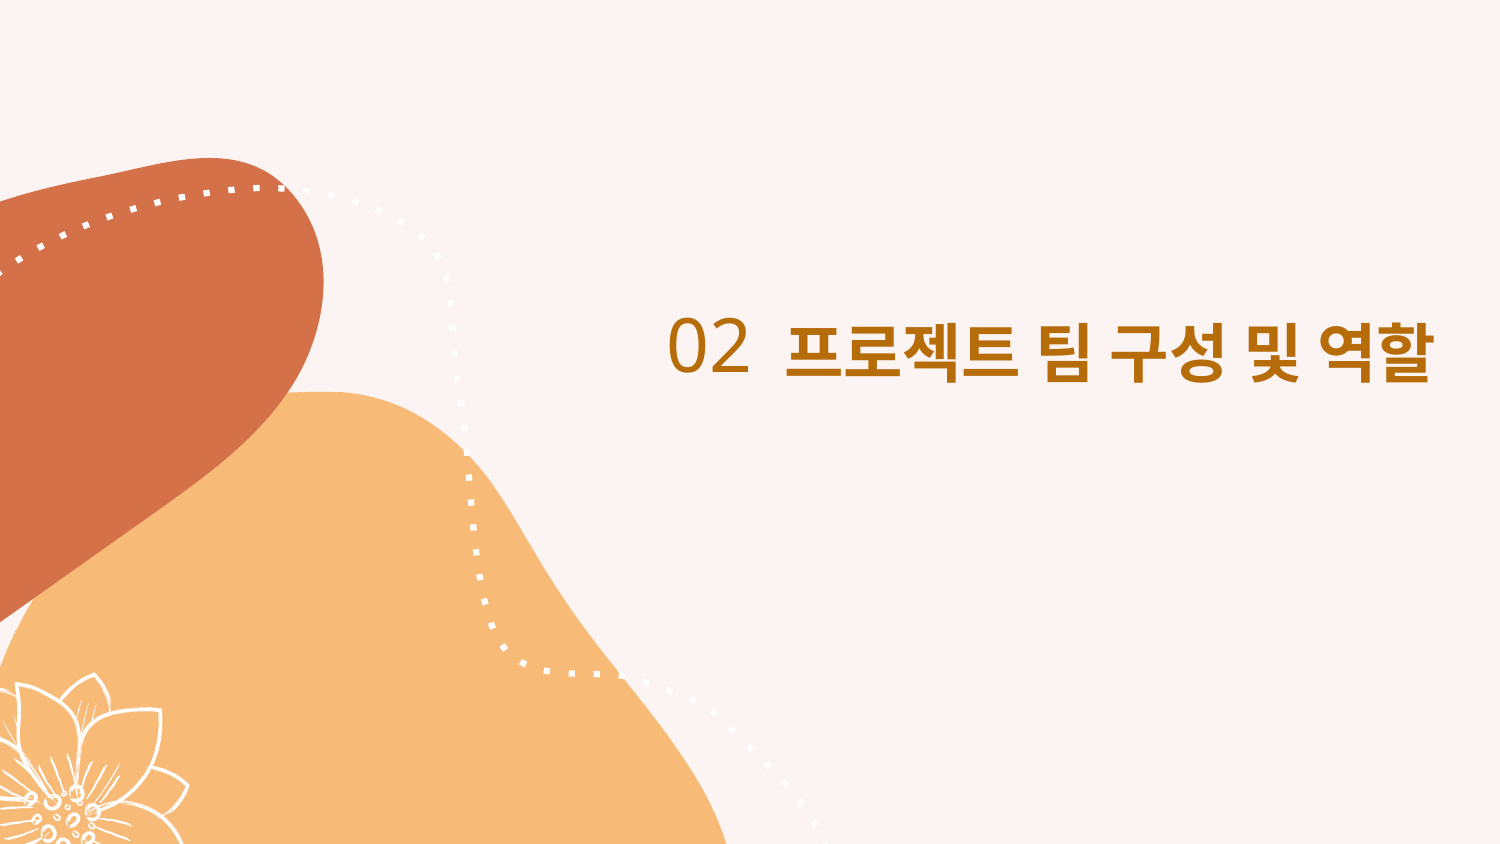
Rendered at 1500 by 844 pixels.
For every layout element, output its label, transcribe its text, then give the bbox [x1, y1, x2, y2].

text_box 프로젝트 팀 구성 및 역할 [625, 256, 1447, 446]
text_box [104, 236, 453, 362]
text_box 02 [655, 291, 782, 394]
